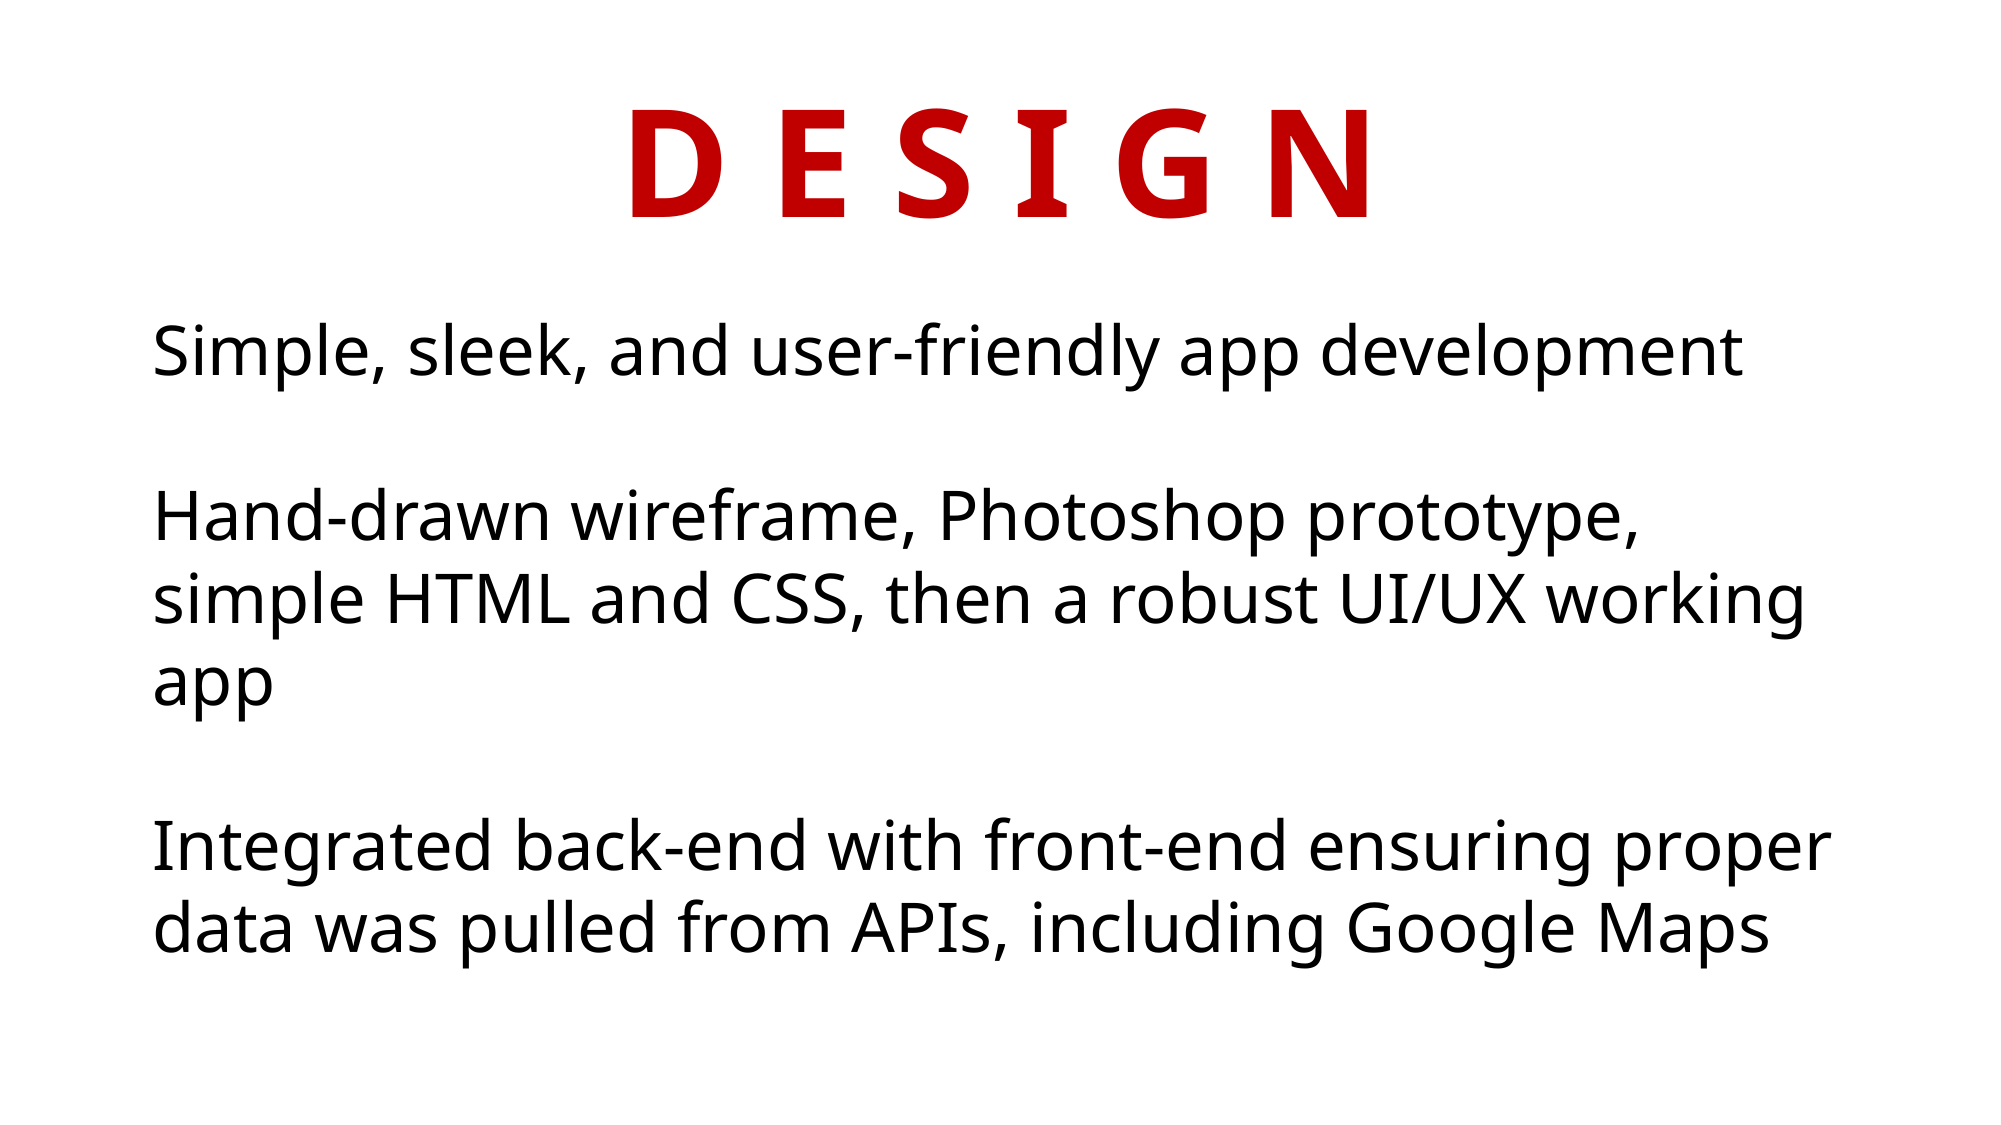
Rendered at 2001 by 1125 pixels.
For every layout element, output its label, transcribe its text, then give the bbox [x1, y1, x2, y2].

list Simple, sleek, and user-friendly app development Hand-drawn wireframe, Photoshop prototype, simple HTML and CSS, then a robust UI/UX working app Integrated back-end with front-end ensuring proper data was pulled from APIs, including Google Maps [137, 299, 1863, 985]
title D E S I G N [137, 59, 1863, 278]
